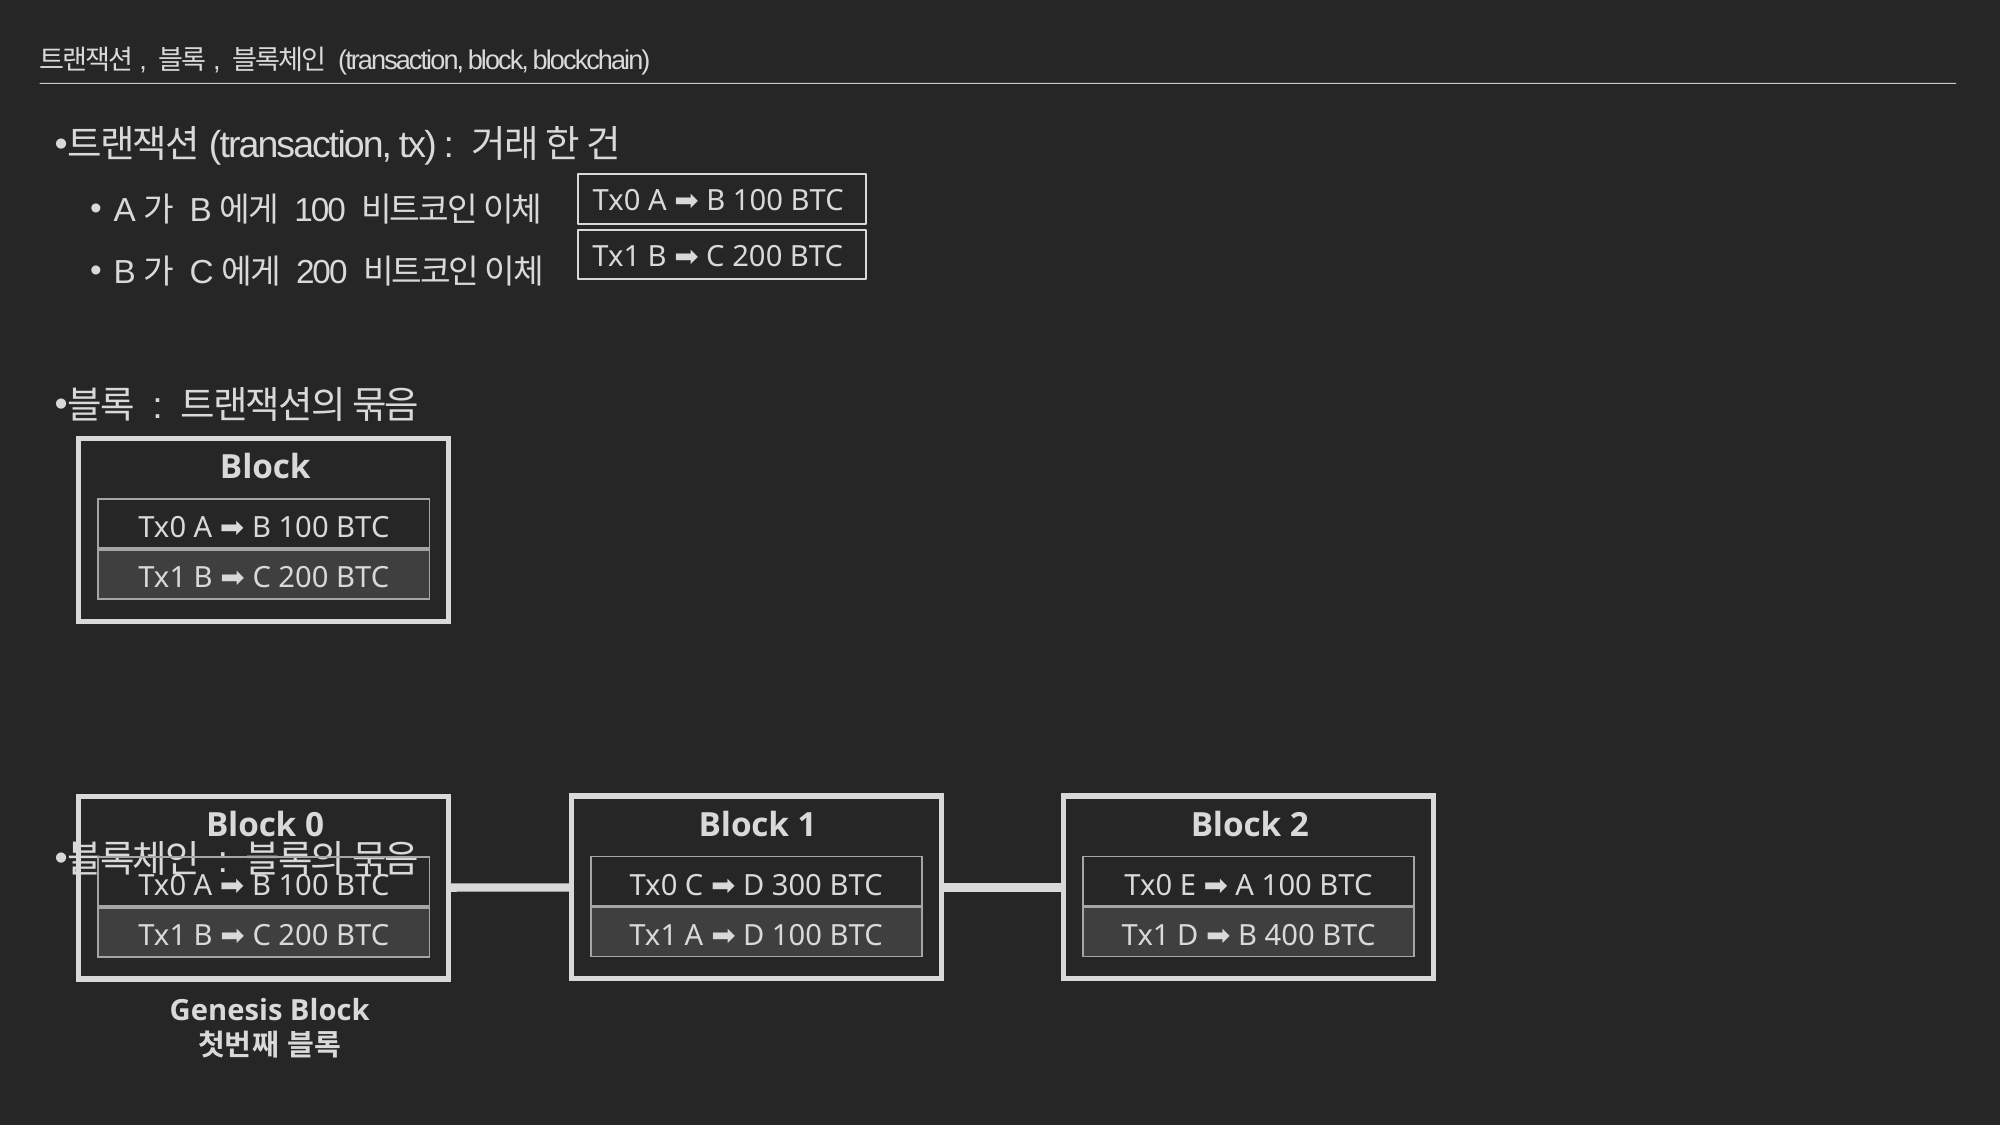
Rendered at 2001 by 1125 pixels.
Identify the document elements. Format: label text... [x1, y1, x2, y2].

table_cell Tx1 D ➡ B 400 BTC [1084, 908, 1413, 956]
text_box Genesis Block 첫번째 블록 [154, 984, 385, 1069]
text_box [1062, 795, 1434, 980]
table_header Tx0 C ➡ D 300 BTC [592, 857, 921, 905]
text_box Block 1 [683, 795, 832, 851]
title 트랜잭션, 블록, 블록체인 (transaction, block, blockchain) [39, 31, 1961, 84]
table_cell Tx1 A ➡ D 100 BTC [592, 908, 921, 956]
text_box [570, 795, 942, 980]
text_box Block [205, 438, 326, 493]
list 트랜잭션(transaction, tx) : 거래 한 건 A가 B에게 100 비트코인 이체 B가 C에게 200 비트코인 이체 블록 : 트랜잭션의 묶음 블록체인 : 블록의 묶음 [39, 110, 1957, 1100]
text_box Block 2 [1175, 795, 1324, 851]
text_box Tx0 A ➡ B 100 BTC [577, 174, 867, 224]
text_box Tx1 B ➡ C 200 BTC [577, 229, 866, 280]
text_box Block 0 [191, 796, 340, 851]
table_cell Tx1 B ➡ C 200 BTC [99, 551, 429, 598]
table_header Tx0 E ➡ A 100 BTC [1084, 857, 1413, 905]
table_cell Tx1 B ➡ C 200 BTC [99, 909, 429, 956]
text_box [78, 795, 450, 980]
table_header Tx0 A ➡ B 100 BTC [99, 858, 429, 905]
table_header Tx0 A ➡ B 100 BTC [99, 500, 429, 547]
text_box [78, 437, 450, 622]
